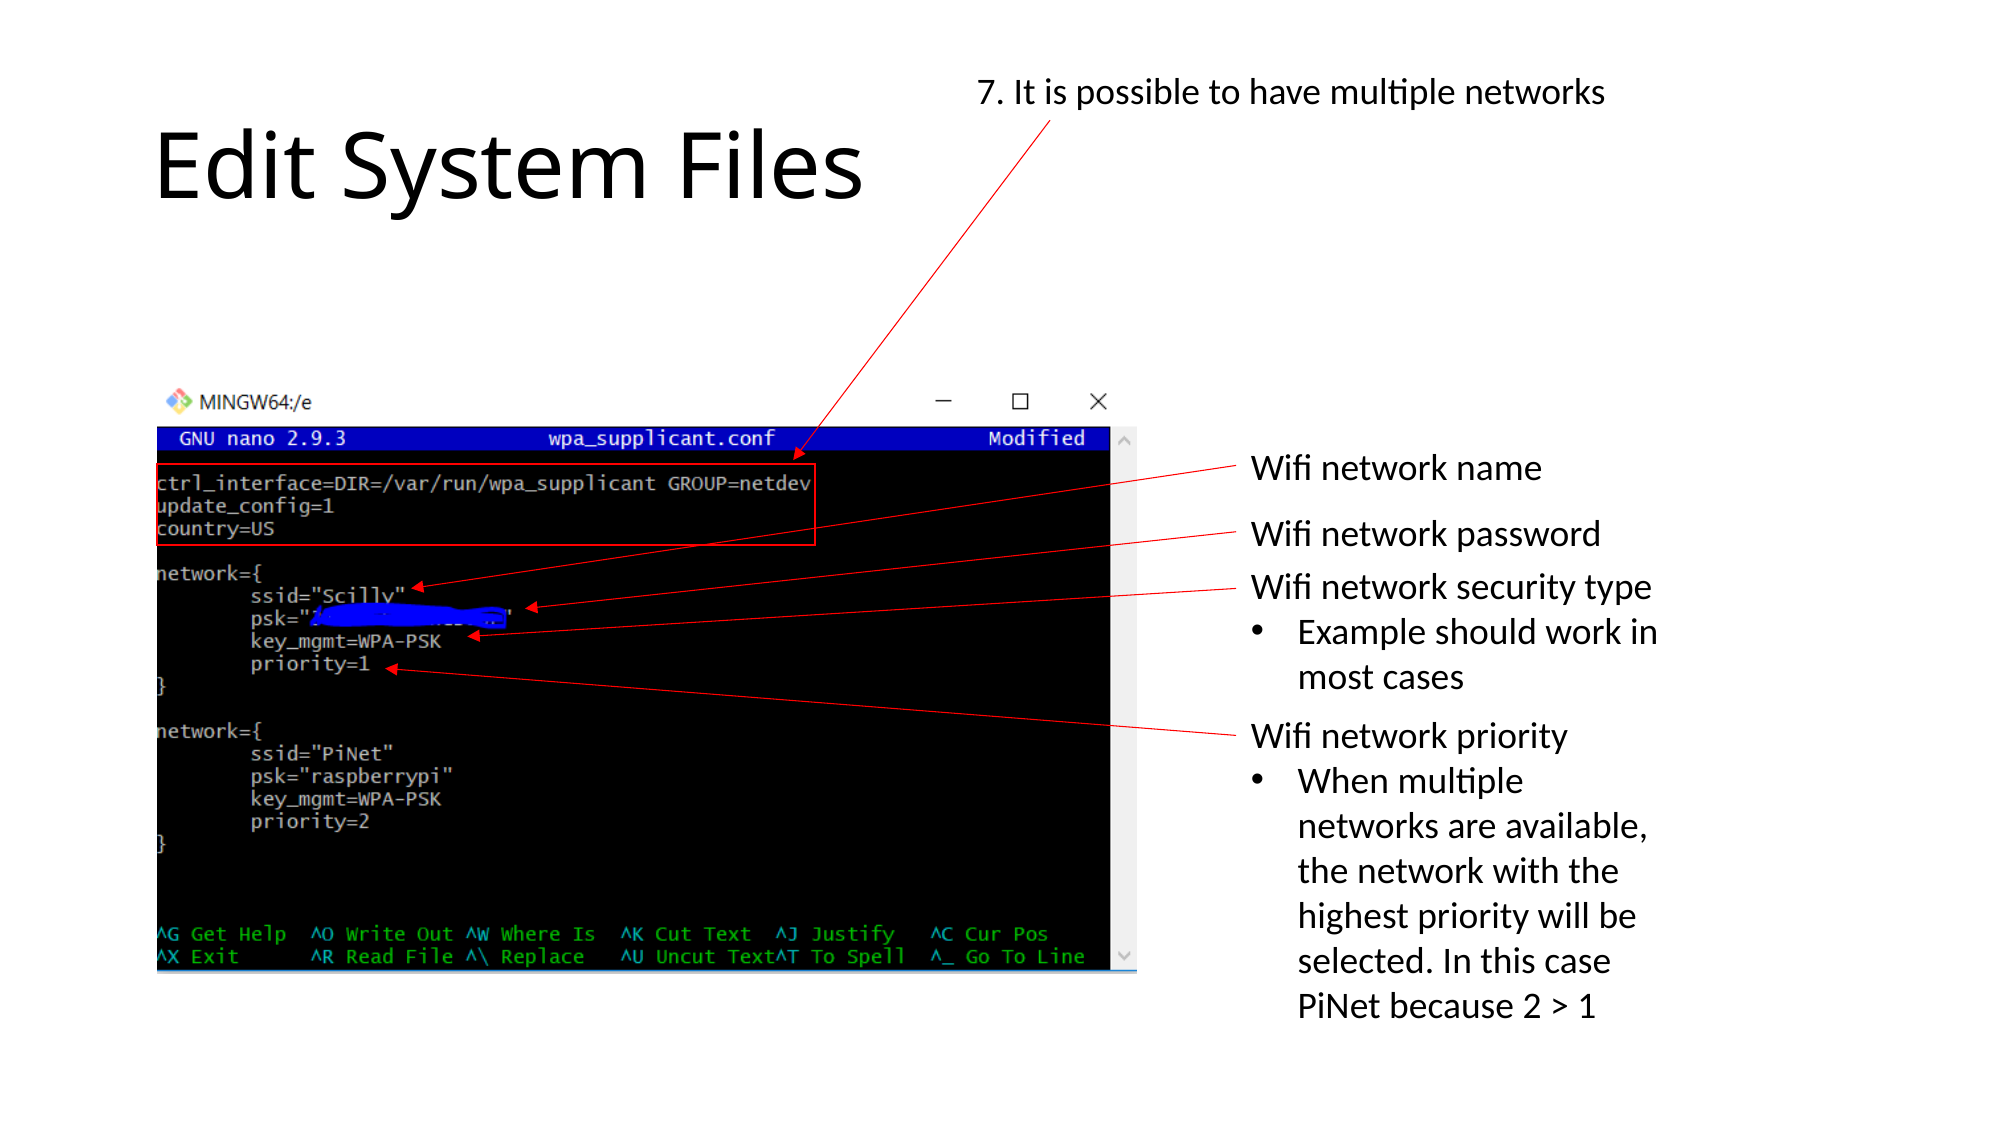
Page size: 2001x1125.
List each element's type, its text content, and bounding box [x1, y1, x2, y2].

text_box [410, 465, 1236, 589]
text_box Wifi network priority When multiple networks are available, the network with the highest priority will be selected. In this case PiNet because 2 > 1 [1236, 703, 1675, 1034]
text_box Wifi network security type Example should work in most cases [1236, 554, 1675, 703]
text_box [524, 532, 1237, 609]
text_box Wifi network name [1236, 435, 1675, 496]
text_box Wifi network password [1236, 501, 1675, 554]
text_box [385, 668, 1236, 736]
title Edit System Files [137, 59, 961, 278]
text_box 7. It is possible to have multiple networks [961, 59, 1789, 120]
title Edit System Files [1050, 59, 1863, 278]
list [157, 379, 1137, 974]
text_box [793, 120, 1050, 461]
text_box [467, 588, 1236, 637]
